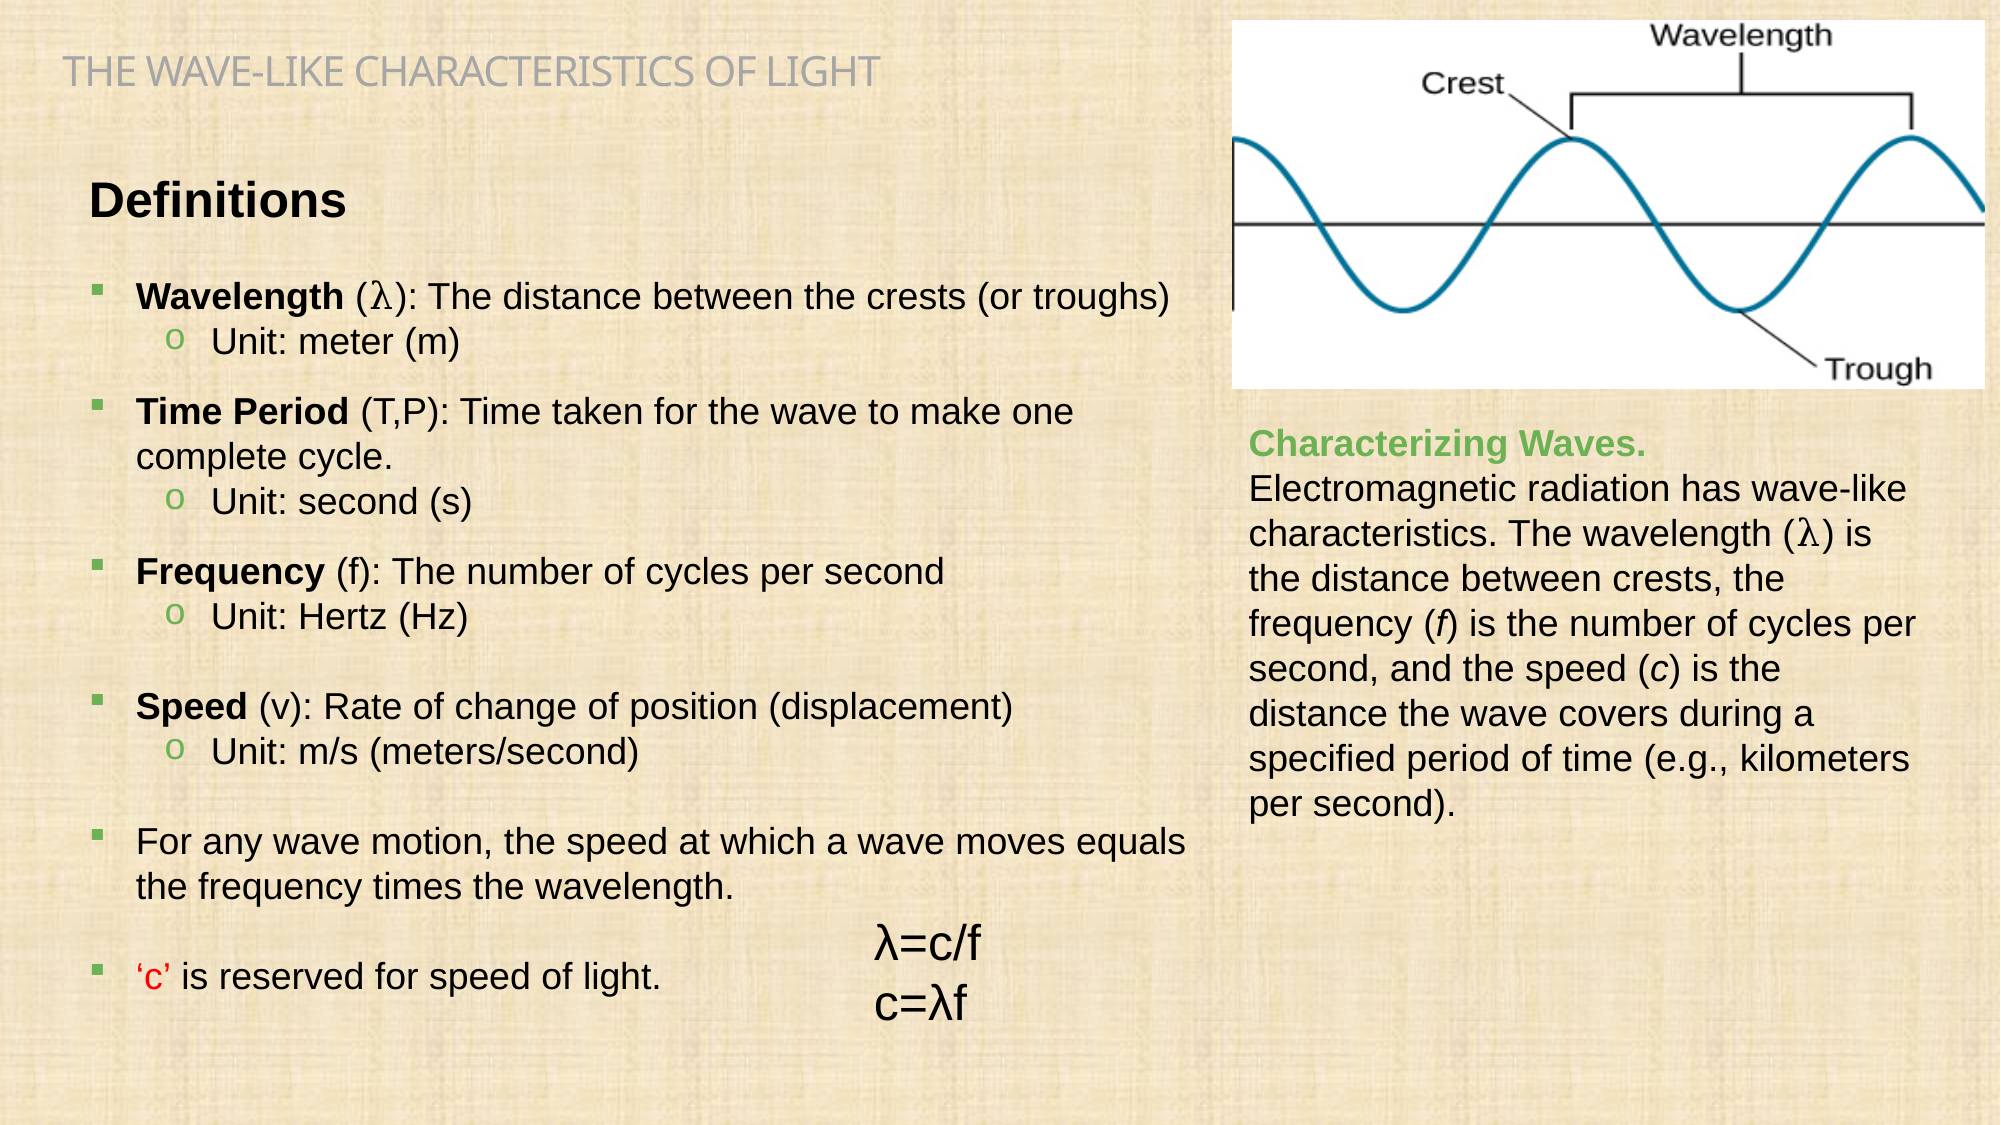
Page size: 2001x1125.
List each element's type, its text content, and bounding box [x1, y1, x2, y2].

text_box Definitions Wavelength (λ): The distance between the crests (or troughs) Unit: meter (m) Time Period (T,P): Time taken for the wave to make one complete cycle. Unit: second (s) Frequency (f): The number of cycles per second Unit: Hertz (Hz) Speed (v): Rate of change of position (displacement) Unit: m/s (meters/second) For any wave motion, the speed at which a wave moves equals the frequency times the wavelength. ‘c’ is reserved for speed of light. [74, 159, 1212, 1050]
text_box λ=c/f c=λf [859, 902, 1058, 1038]
picture [1231, 19, 1986, 390]
title The Wave-Like Characteristics of Light [47, 9, 1120, 102]
list Characterizing Waves. Electromagnetic radiation has wave-like characteristics. The wavelength (λ) is the distance between crests, the frequency (f) is the number of cycles per second, and the speed (c) is the distance the wave covers during a specified period of time (e.g., kilometers per second). [1233, 410, 1940, 857]
